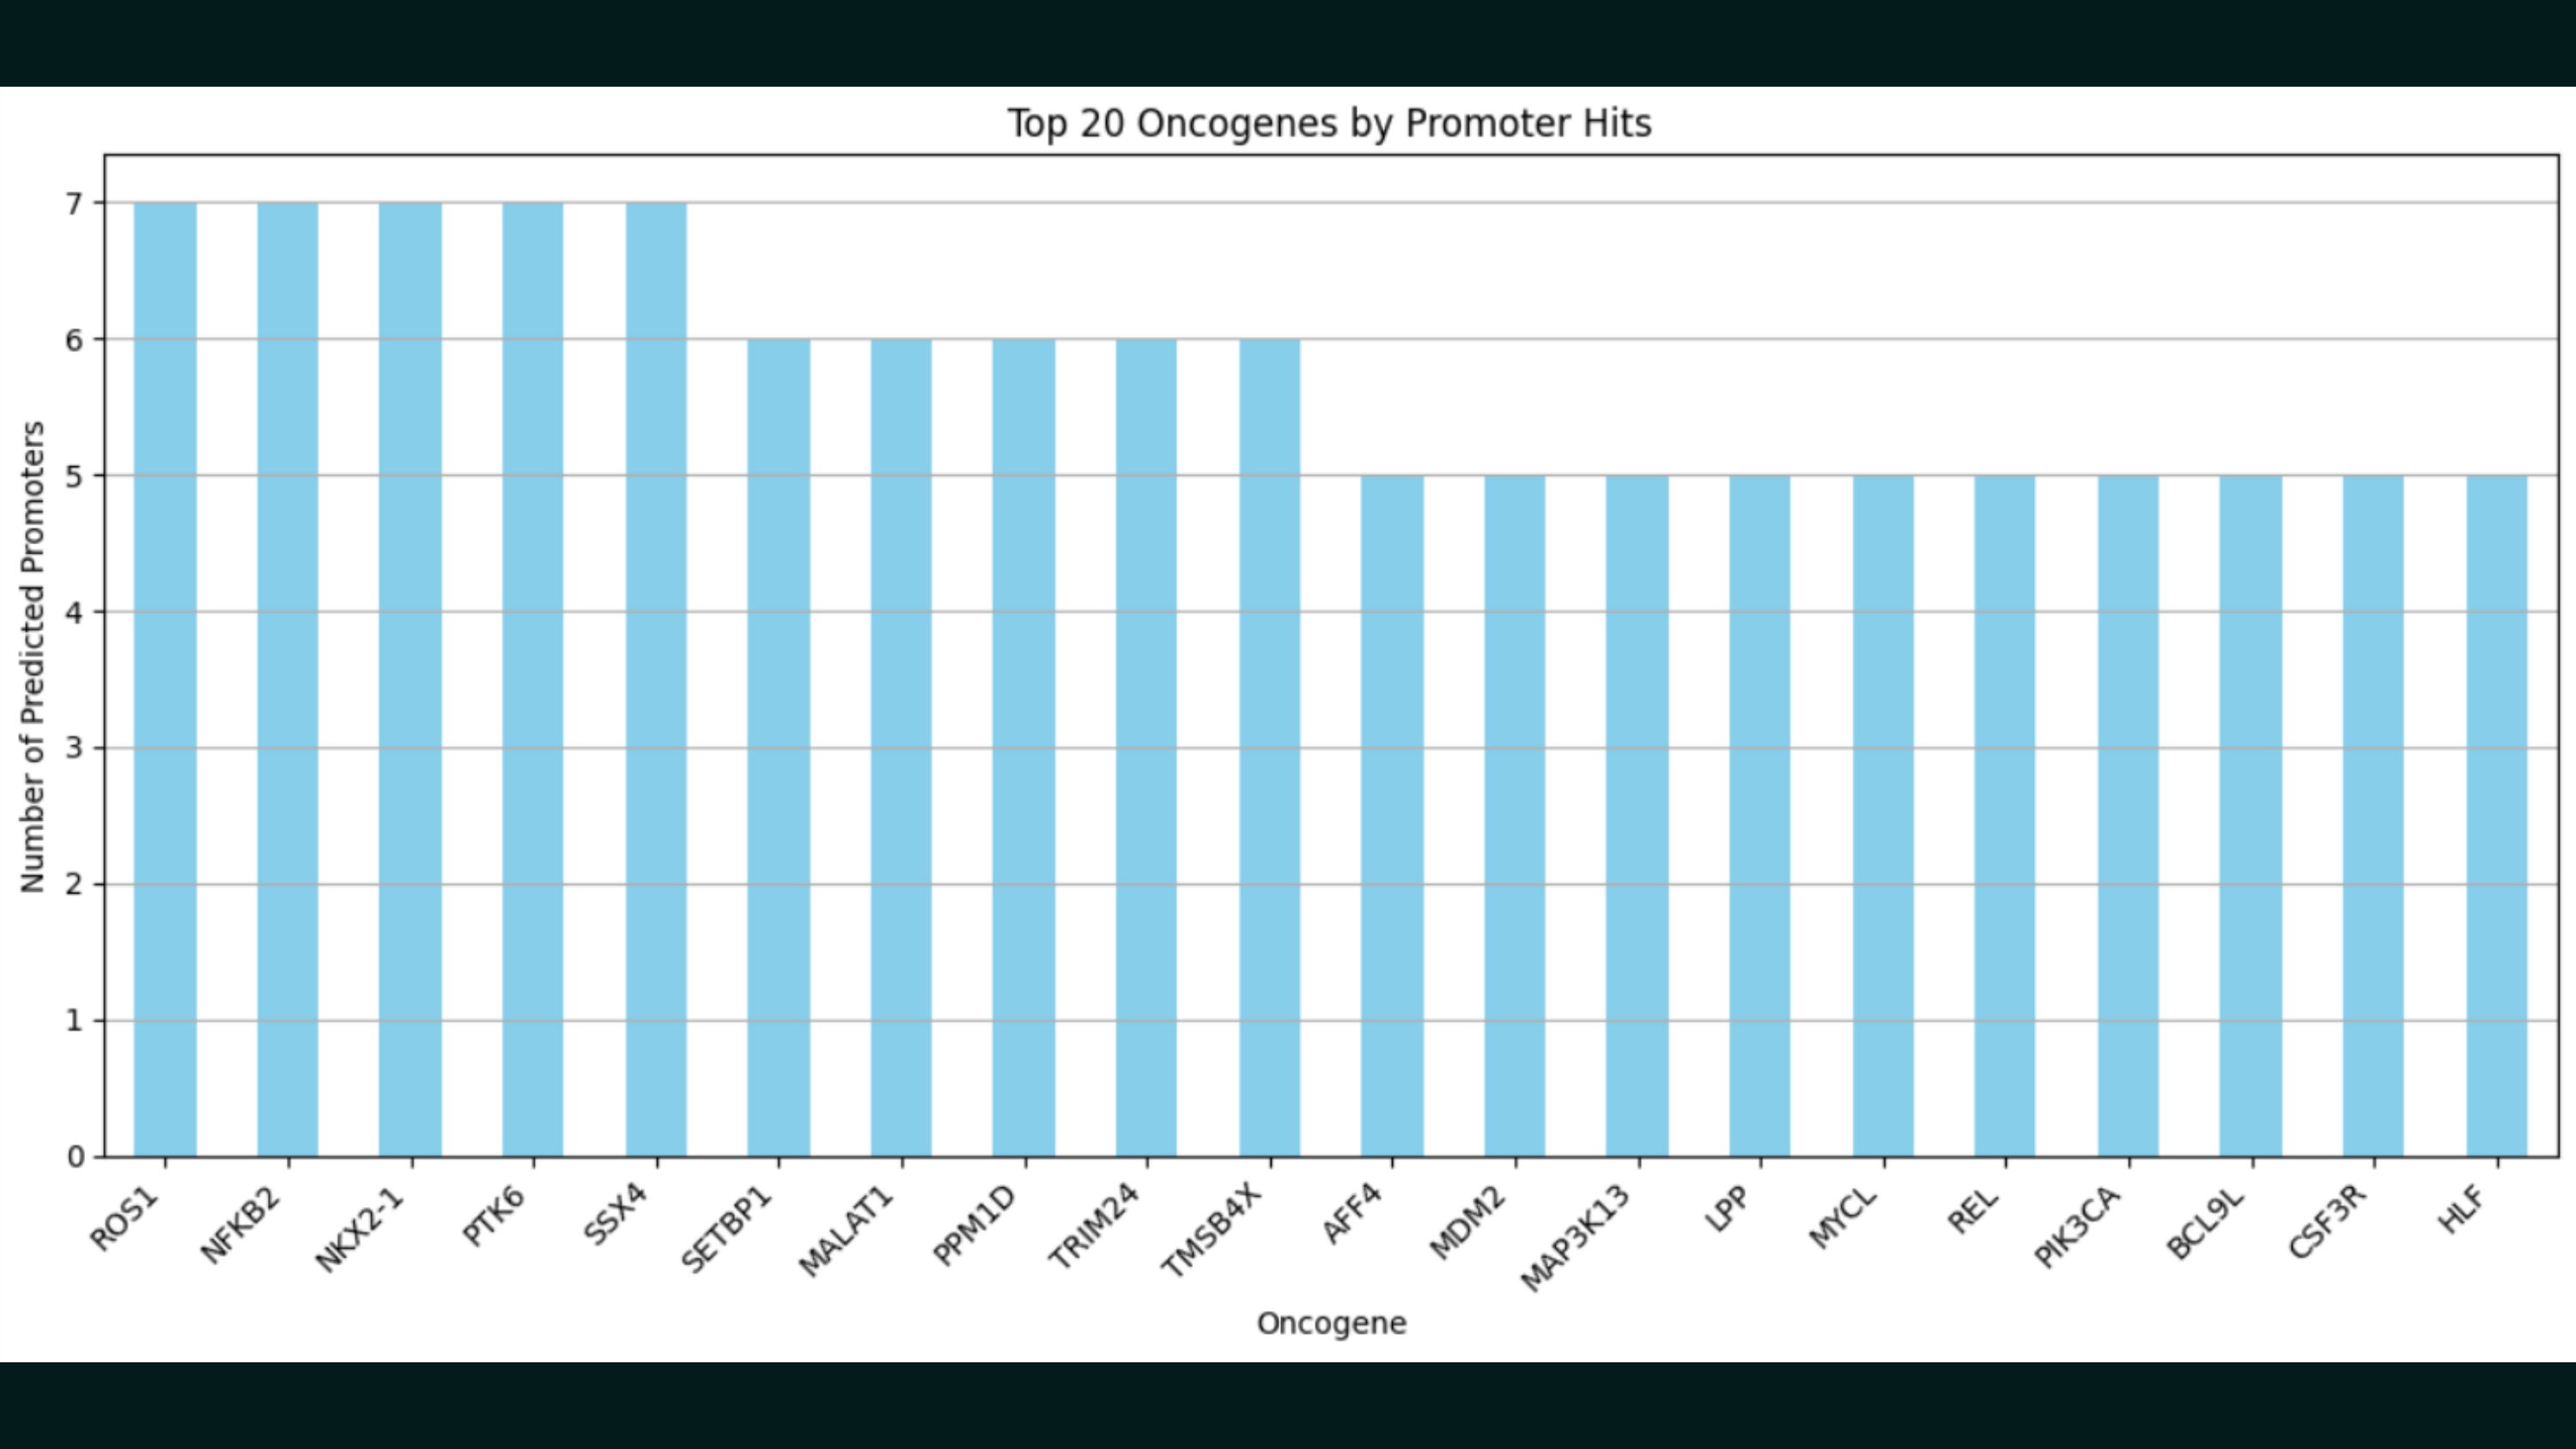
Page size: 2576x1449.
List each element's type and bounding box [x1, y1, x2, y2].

text_box [0, 87, 2576, 1362]
